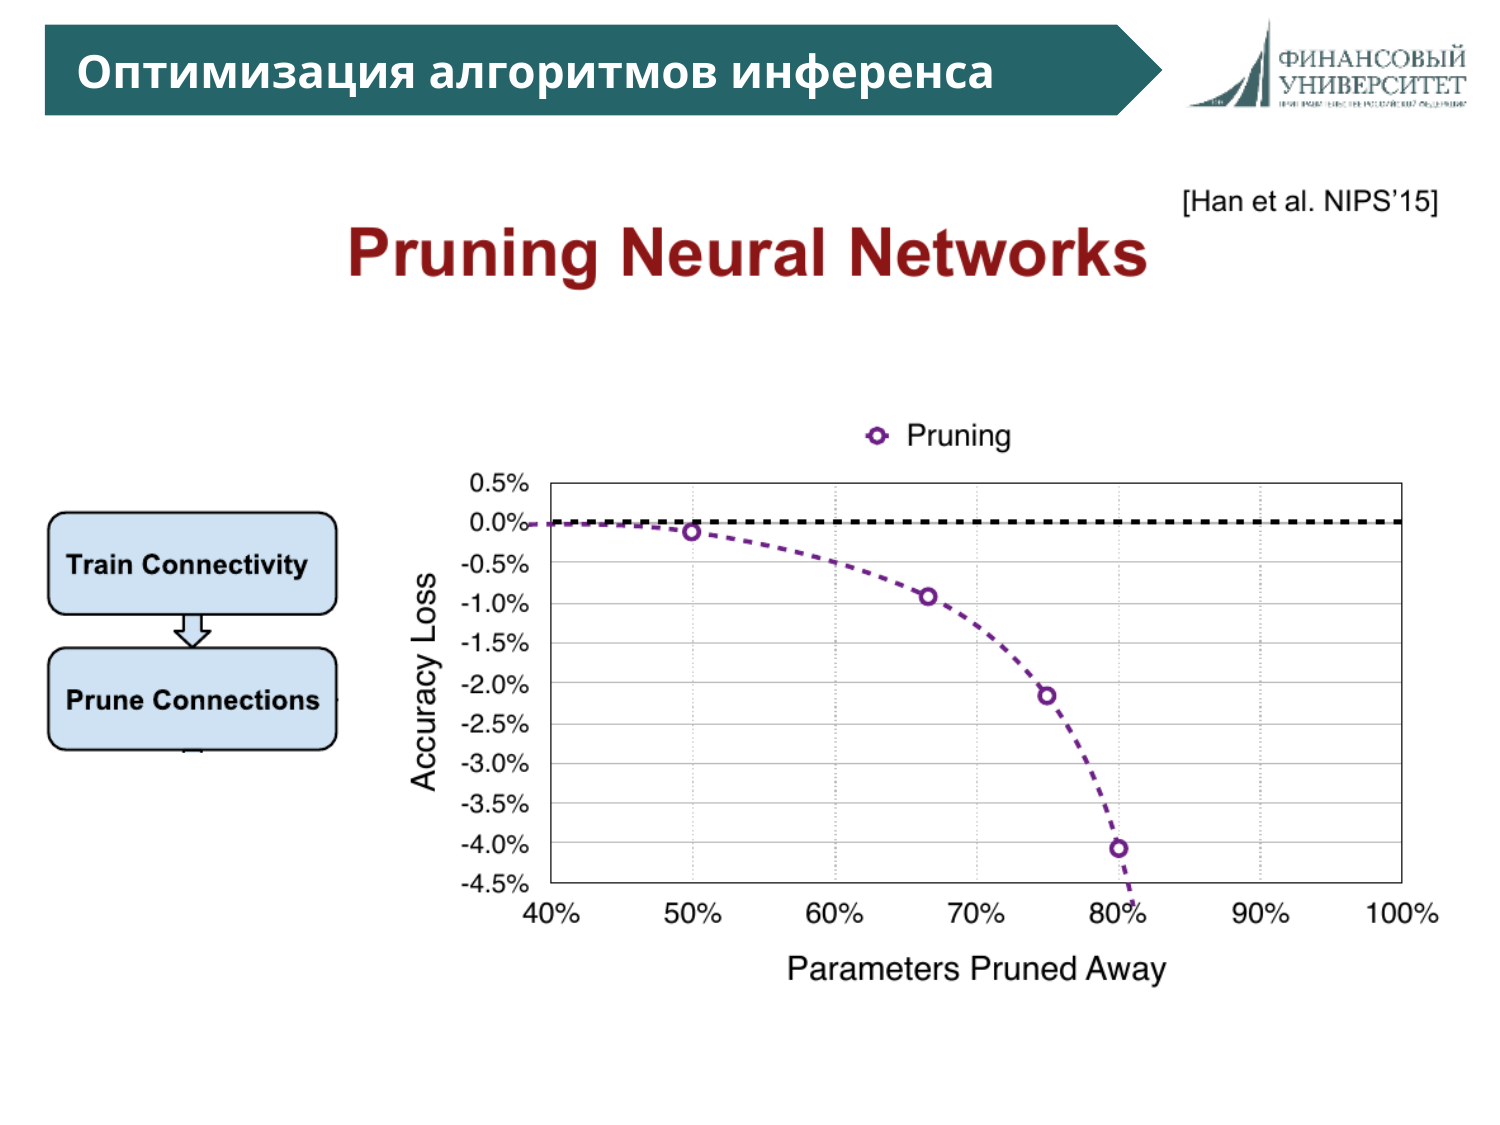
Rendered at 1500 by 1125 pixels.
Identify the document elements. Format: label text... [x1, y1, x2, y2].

picture [1184, 15, 1468, 116]
picture [19, 168, 1485, 1027]
text_box Оптимизация алгоритмов инференса [61, 35, 1020, 105]
text_box [42, 22, 1166, 118]
